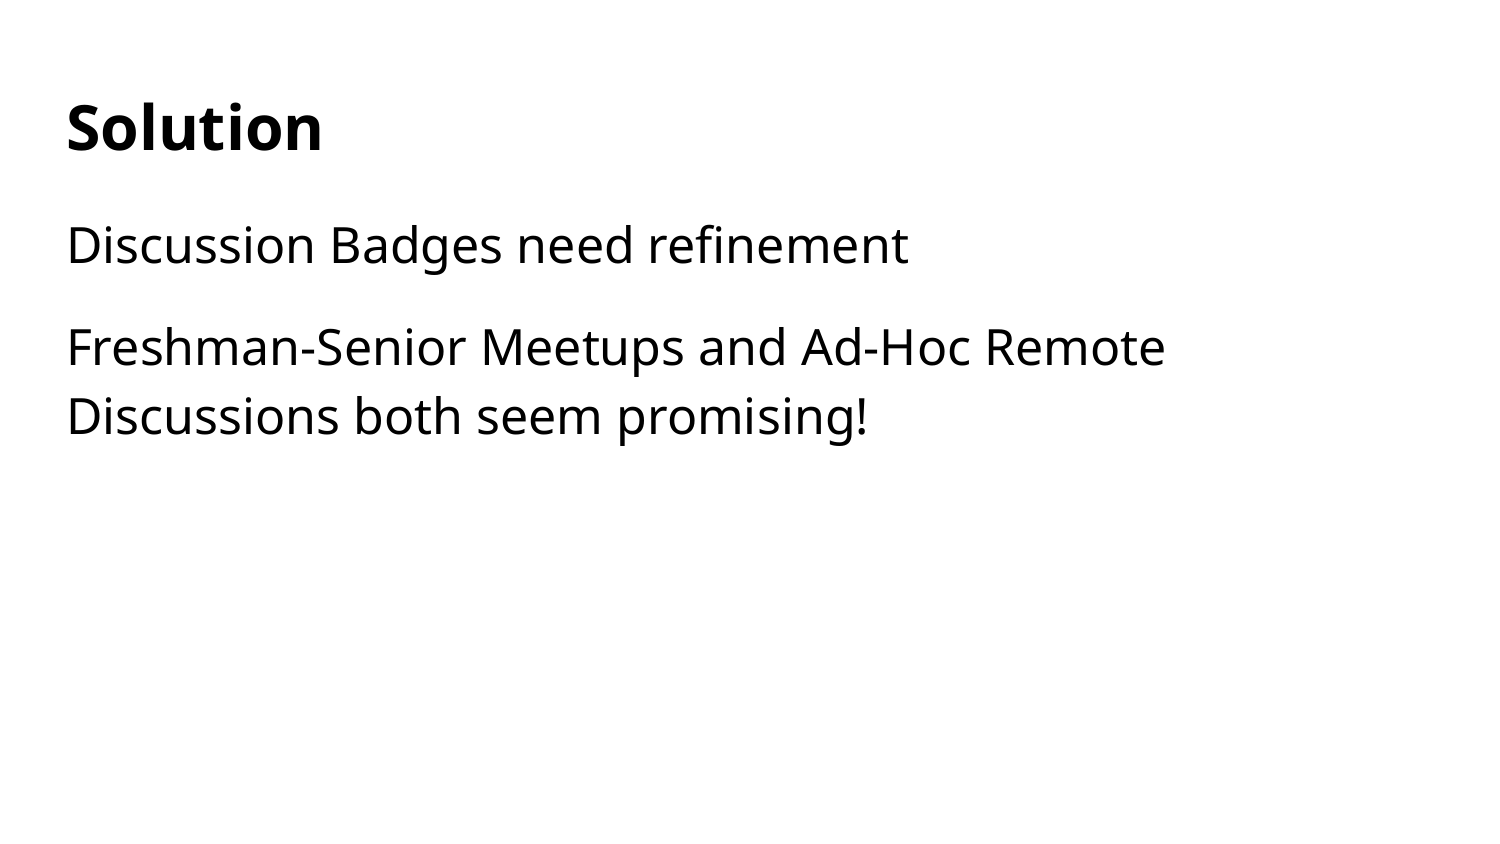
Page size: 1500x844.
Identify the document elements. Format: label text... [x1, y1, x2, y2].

list Discussion Badges need refinement Freshman-Senior Meetups and Ad-Hoc Remote Discussions both seem promising! [51, 189, 1449, 750]
title Solution [51, 72, 1449, 176]
